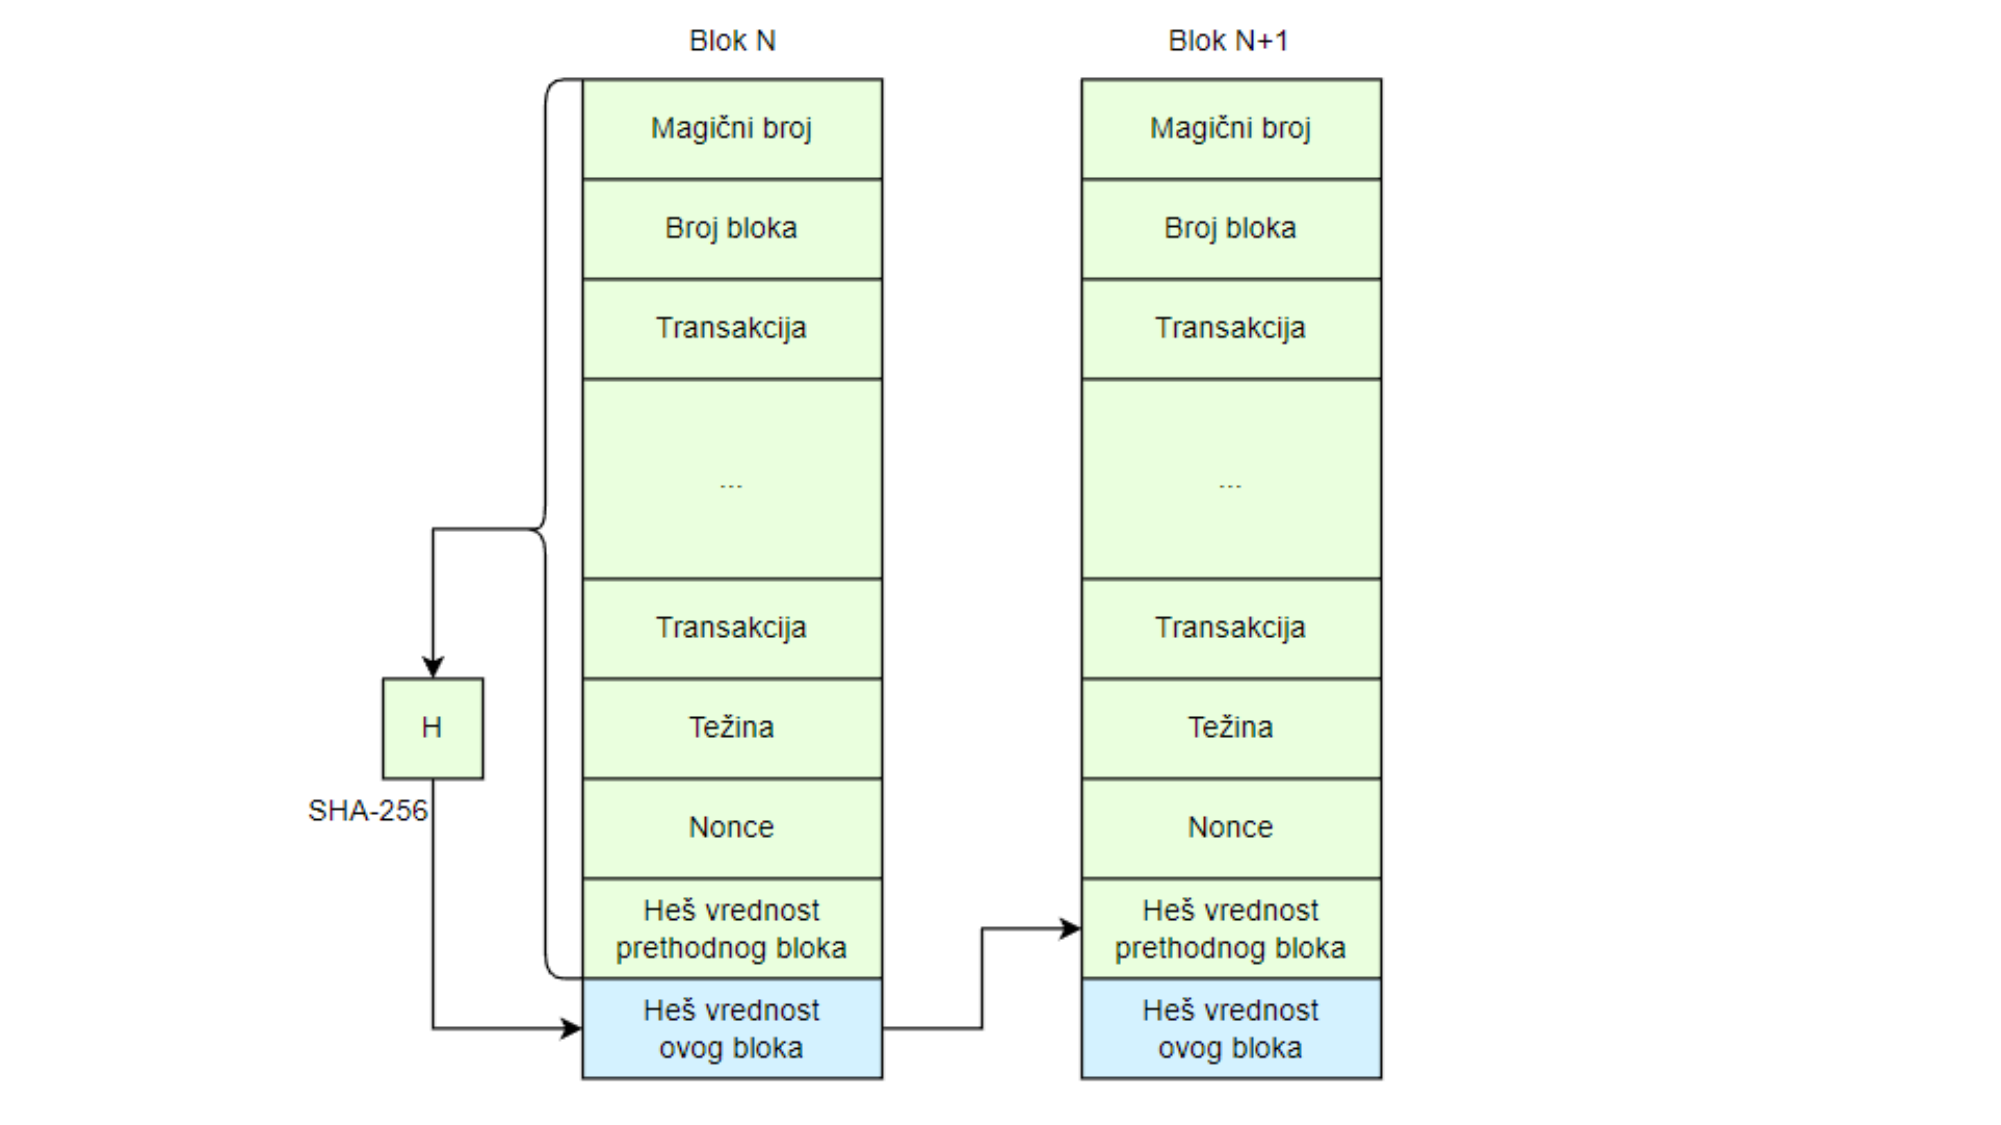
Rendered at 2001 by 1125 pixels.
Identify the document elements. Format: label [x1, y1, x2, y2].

picture [286, 0, 1437, 1125]
